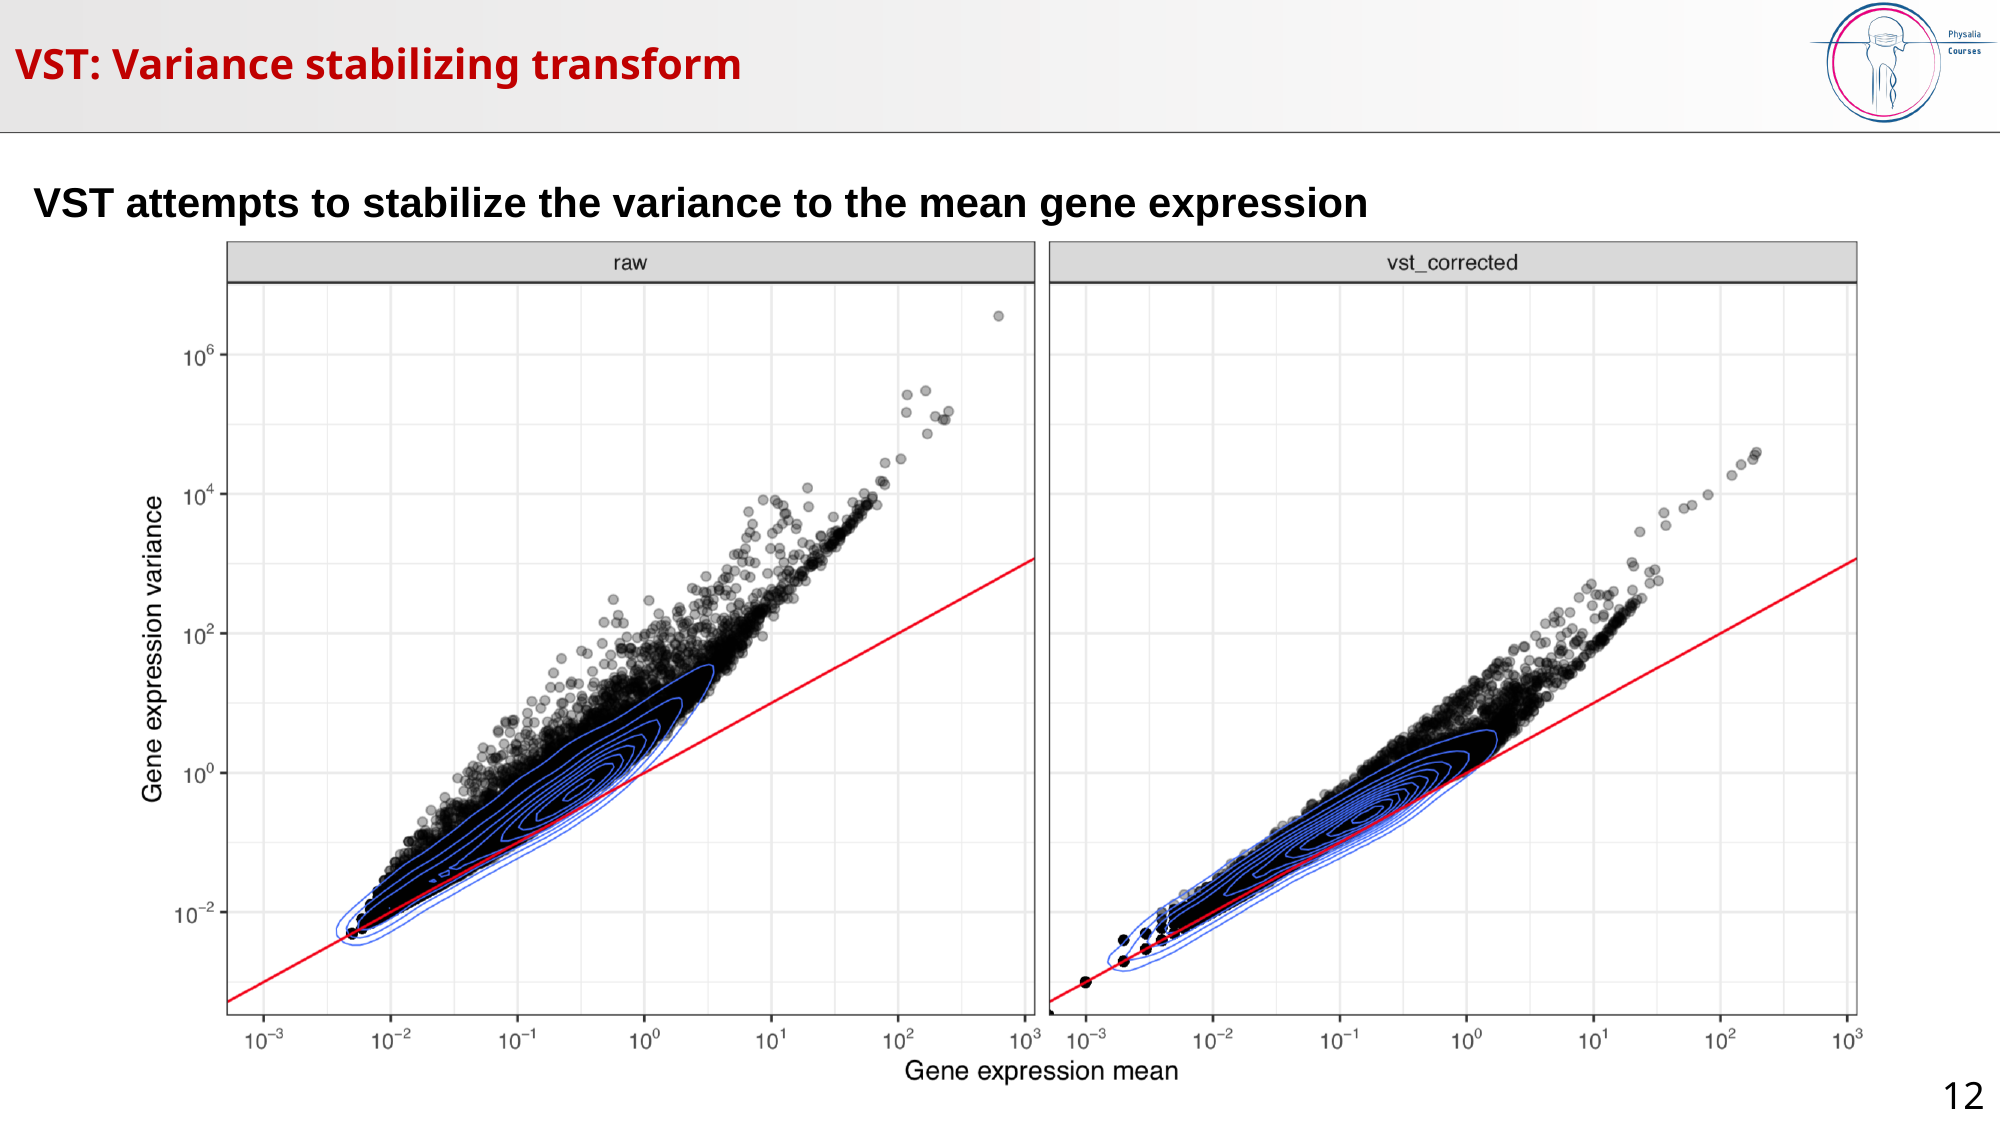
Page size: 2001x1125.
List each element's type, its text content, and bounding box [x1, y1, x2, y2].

text_box 12 [1549, 1067, 2000, 1125]
title VST: Variance stabilizing transform [0, 0, 2000, 132]
picture [1773, 0, 2000, 130]
picture [134, 236, 1866, 1098]
list VST attempts to stabilize the variance to the mean gene expression [18, 143, 1975, 1049]
